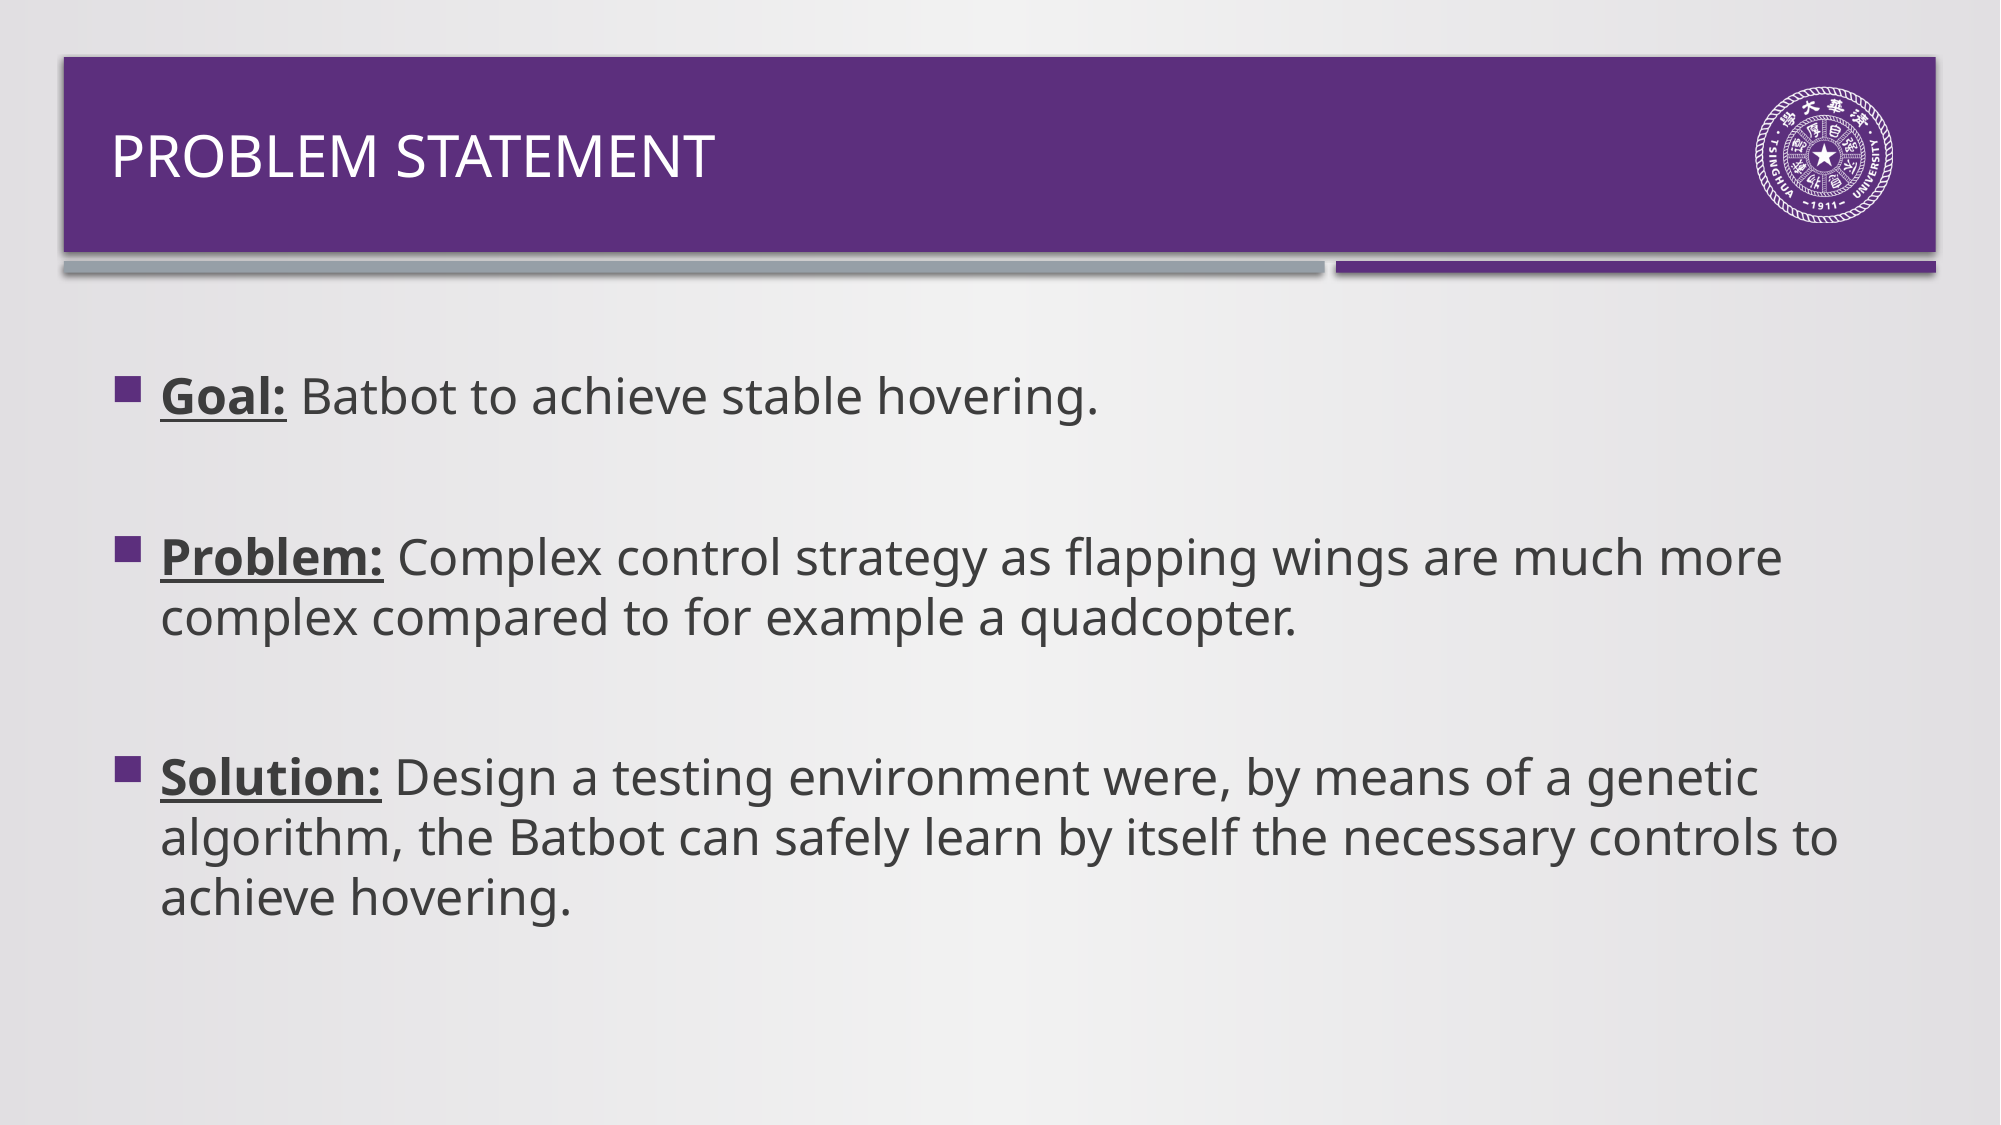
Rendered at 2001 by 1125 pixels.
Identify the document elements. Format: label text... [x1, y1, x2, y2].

title Problem Statement [95, 71, 1755, 238]
list Goal: Batbot to achieve stable hovering. Problem: Complex control strategy as flapping wings are much more complex compared to for example a quadcopter. Solution: Design a testing environment were, by means of a genetic algorithm, the Batbot can safely learn by itself the necessary controls to achieve hovering. [95, 357, 1905, 961]
